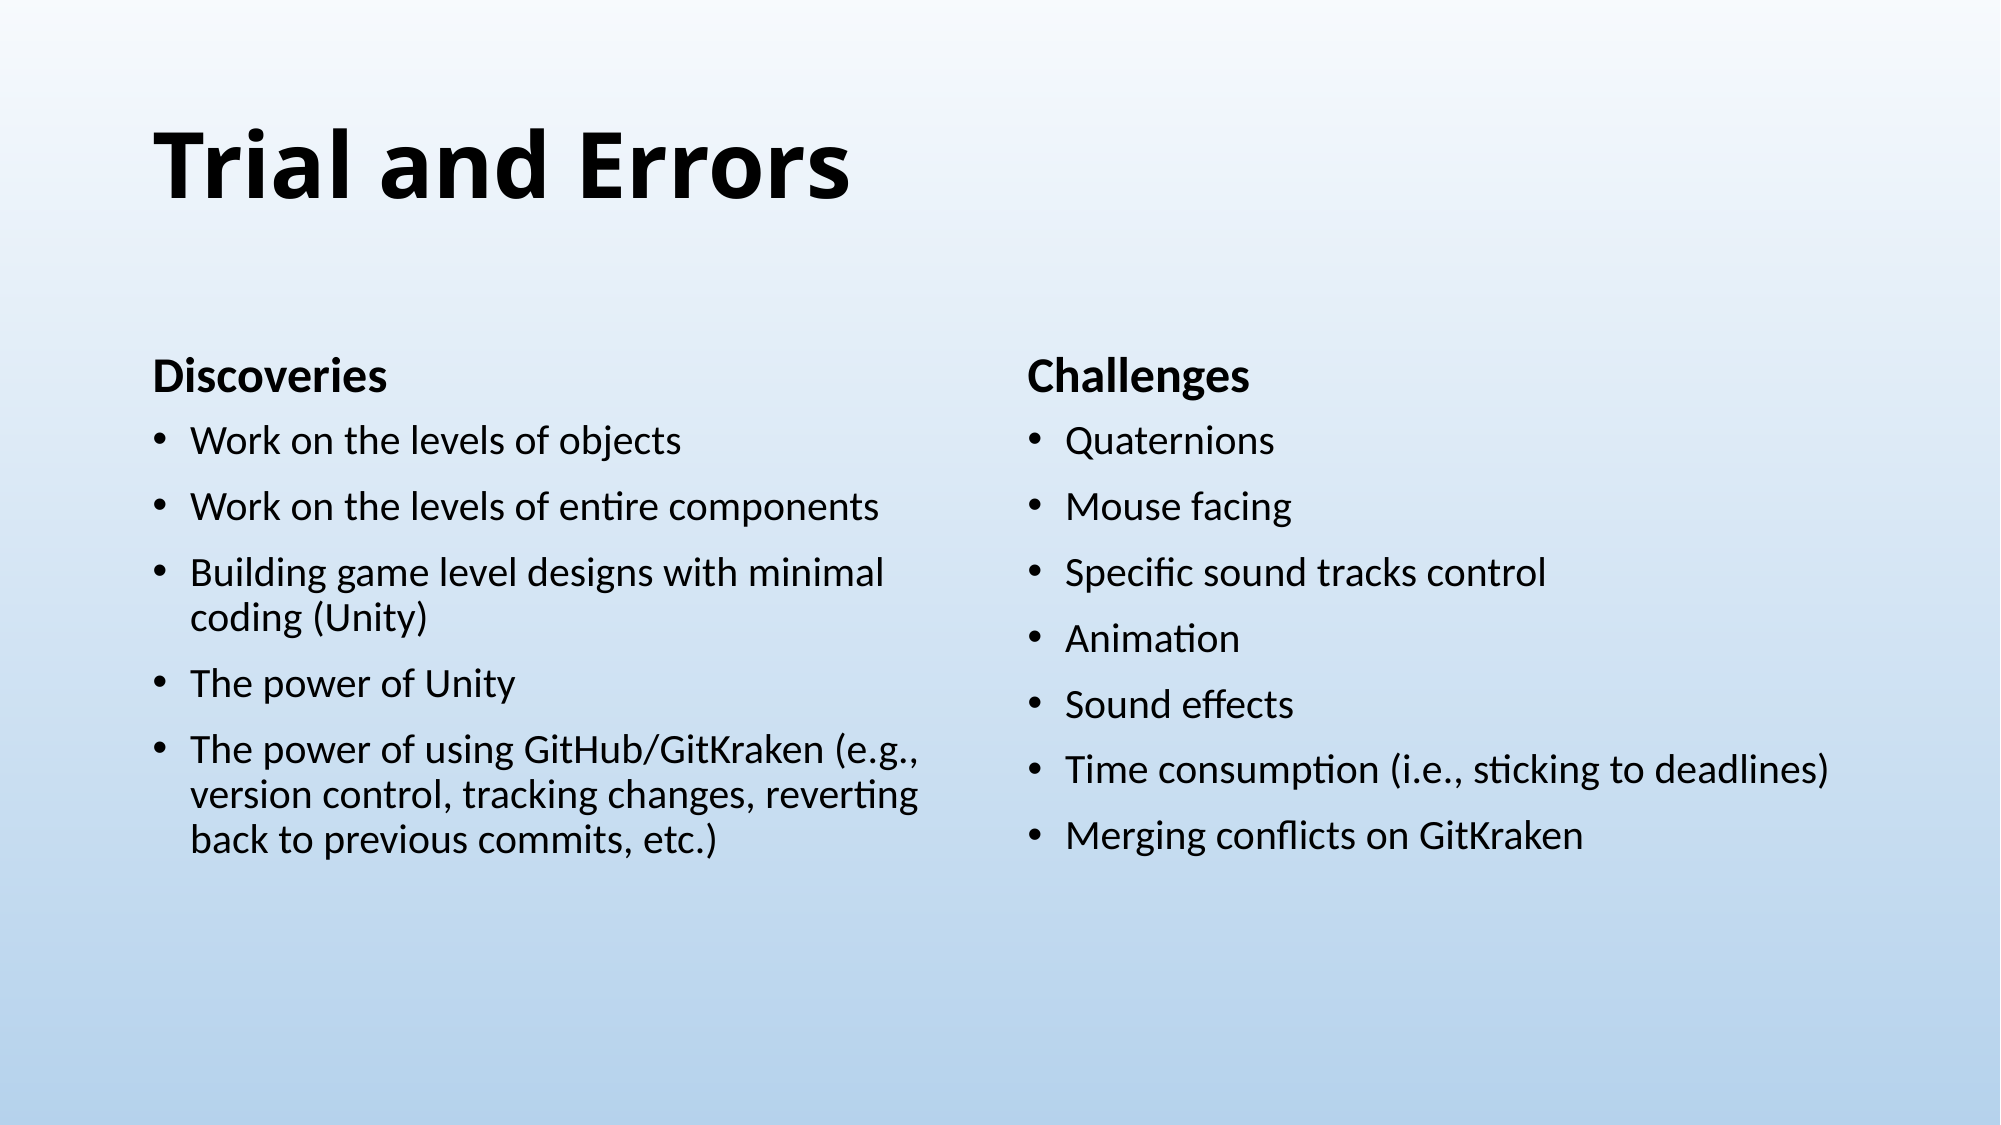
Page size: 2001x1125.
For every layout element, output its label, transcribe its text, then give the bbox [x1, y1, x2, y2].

list Challenges [1012, 275, 1863, 410]
list Discoveries [137, 275, 984, 410]
list Work on the levels of objects Work on the levels of entire components Building game level designs with minimal coding (Unity) The power of Unity The power of using GitHub/GitKraken (e.g., version control, tracking changes, reverting back to previous commits, etc.) [137, 410, 984, 1016]
list Quaternions Mouse facing Specific sound tracks control Animation Sound effects Time consumption (i.e., sticking to deadlines) Merging conflicts on GitKraken [1012, 410, 1863, 1016]
title Trial and Errors [137, 59, 1863, 278]
